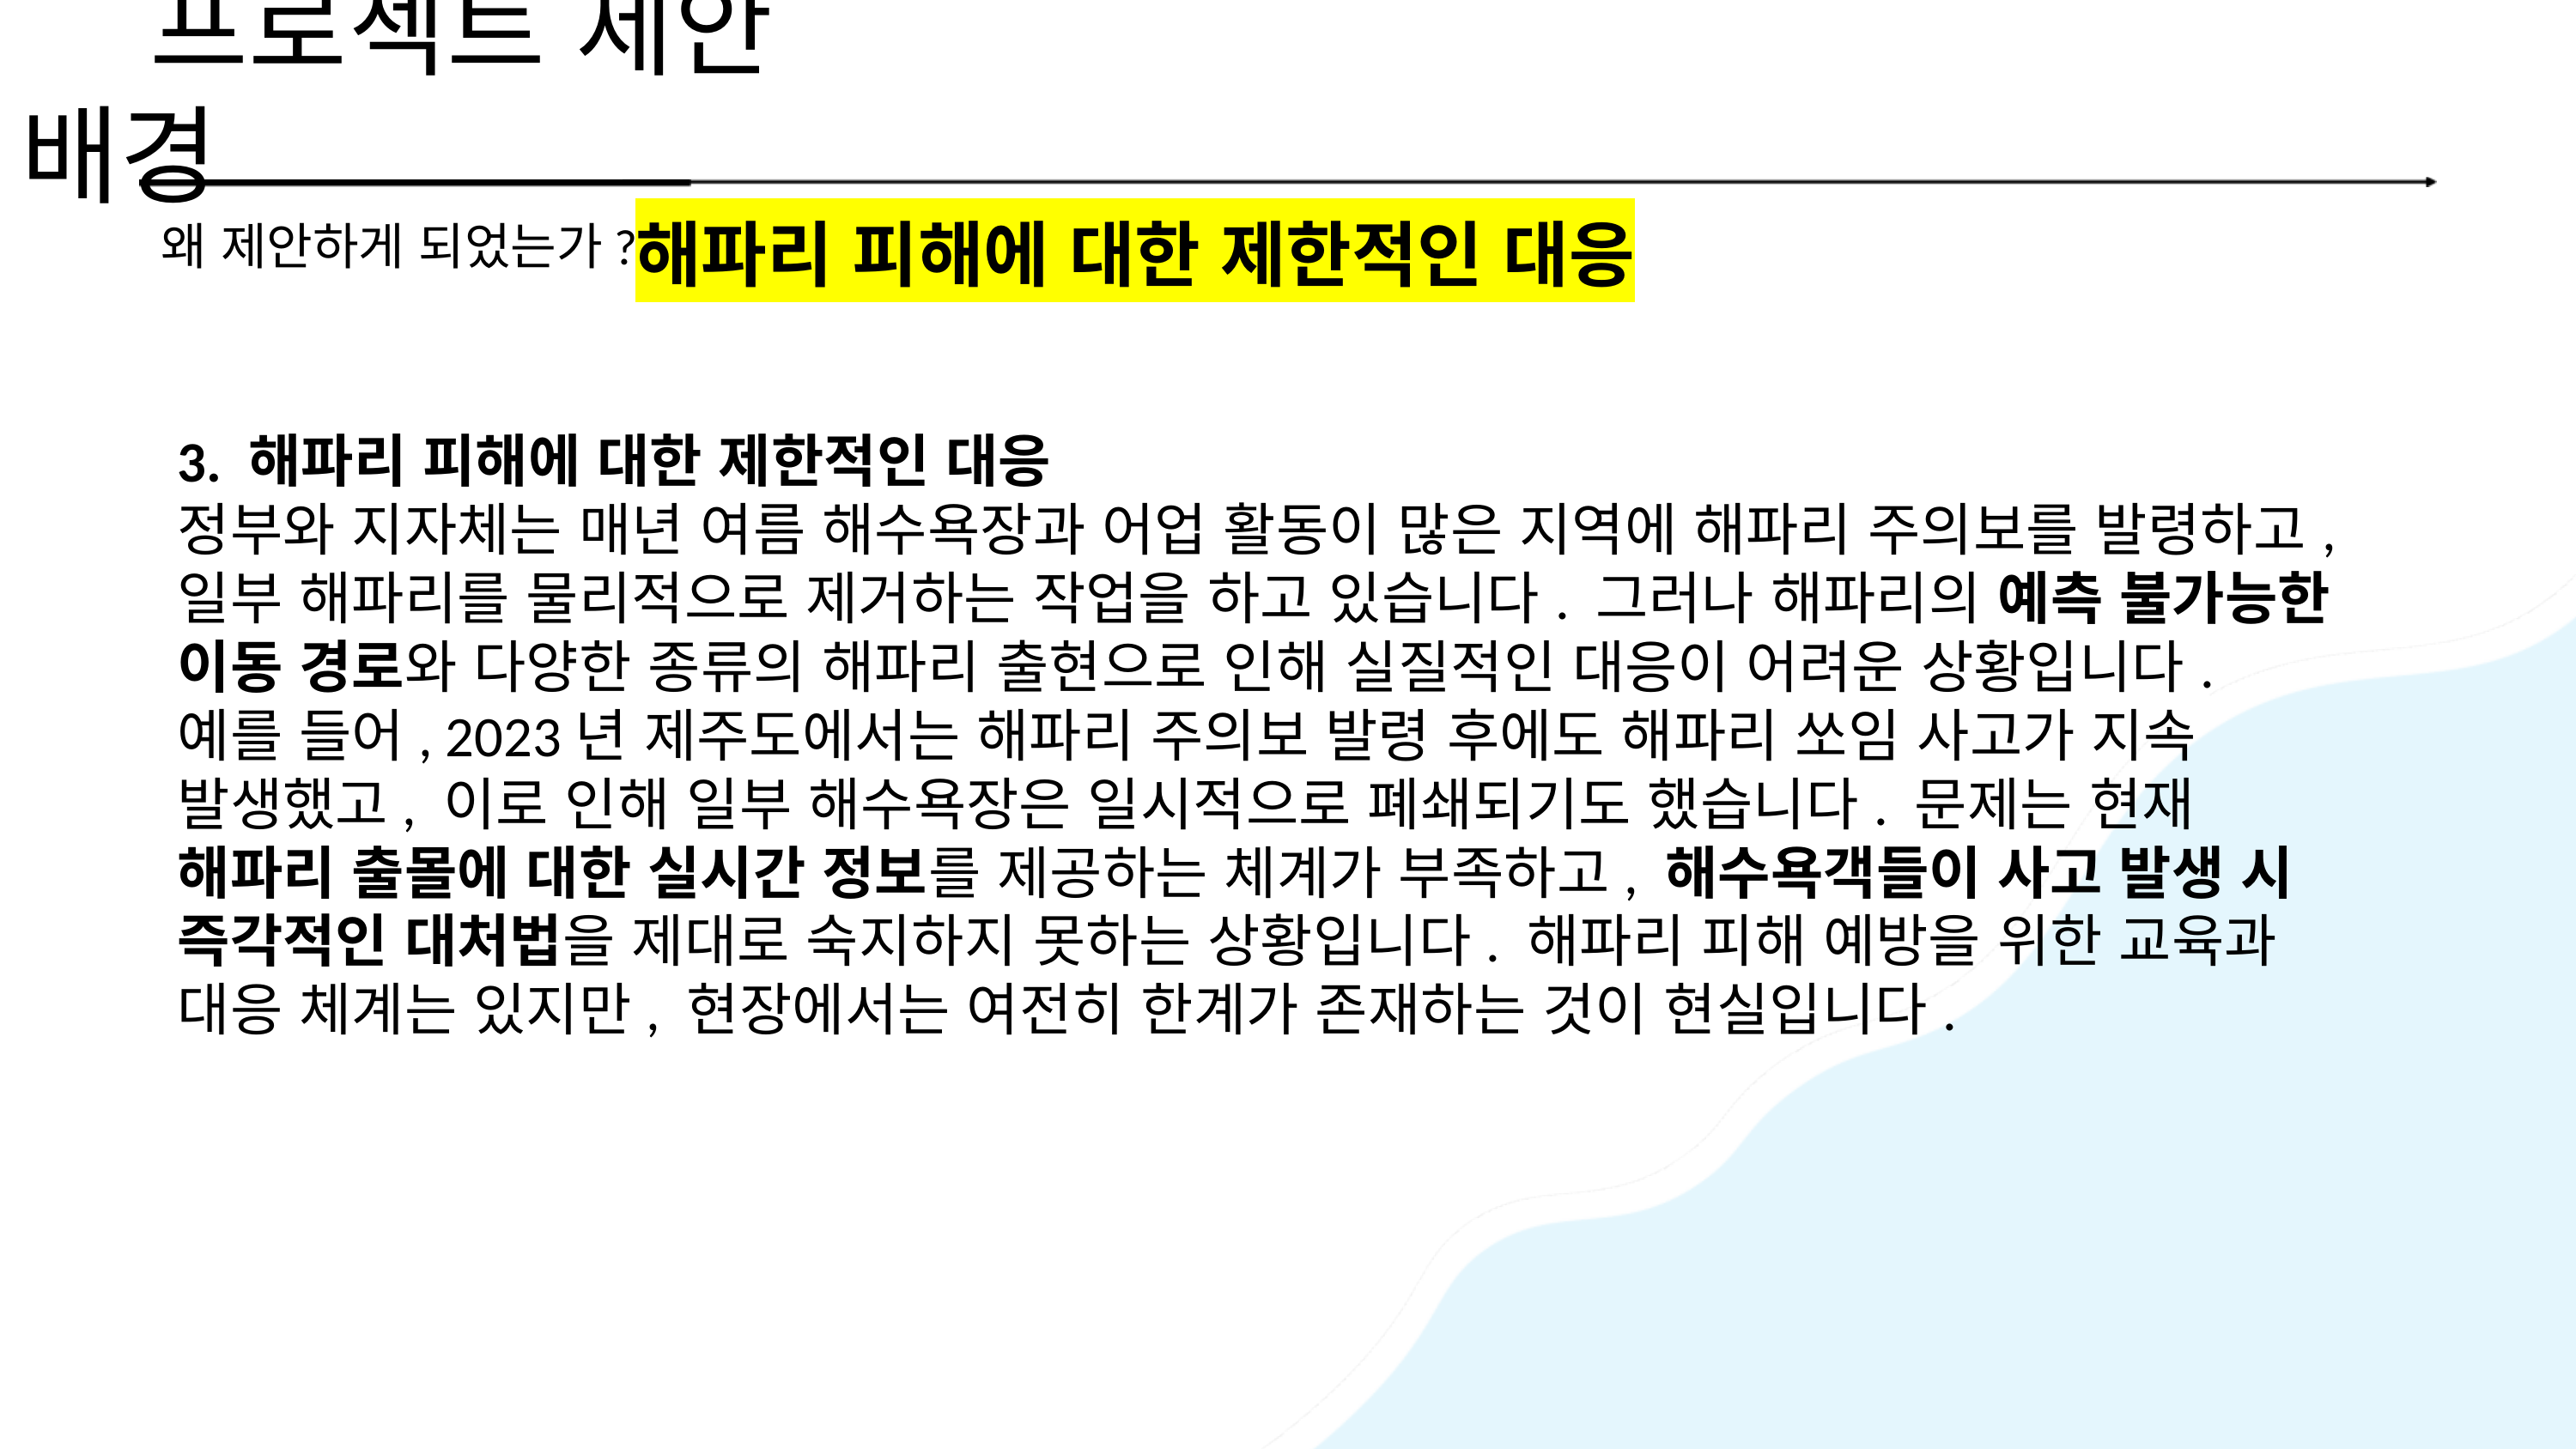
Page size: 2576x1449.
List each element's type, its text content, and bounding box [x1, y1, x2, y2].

picture [1318, 829, 2576, 1449]
text_box 해파리 피해에 대한 제한적인 대응 [635, 213, 1829, 290]
text_box 왜 제안하게 되었는가? [161, 216, 963, 291]
text_box 3. 해파리 피해에 대한 제한적인 대응 정부와 지자체는 매년 여름 해수욕장과 어업 활동이 많은 지역에 해파리 주의보를 발령하고, 일부 해파리를 물리적으로 제거하는 작업을 하고 있습니다. 그러나 해파리의 예측 불가능한 이동 경로와 다양한 종류의 해파리 출현으로 인해 실질적인 대응이 어려운 상황입니다. 예를 들어, 2023년 제주도에서는 해파리 주의보 발령 후에도 해파리 쏘임 사고가 지속 발생했고, 이로 인해 일부 해수욕장은 일시적으로 폐쇄되기도 했습니다. 문제는 현재 해파리 출몰에 대한 실시간 정보를 제공하는 체계가 부족하고, 해수욕객들이 사고 발생 시 즉각적인 대처법을 제대로 숙지하지 못하는 상황입니다. 해파리 피해 예방을 위한 교육과 대응 체계는 있지만, 현장에서는 여전히 한계가 존재하는 것이 현실입니다. [164, 418, 2354, 1049]
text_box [139, 177, 2437, 187]
text_box 프로젝트 제안 배경 [21, 12, 941, 174]
